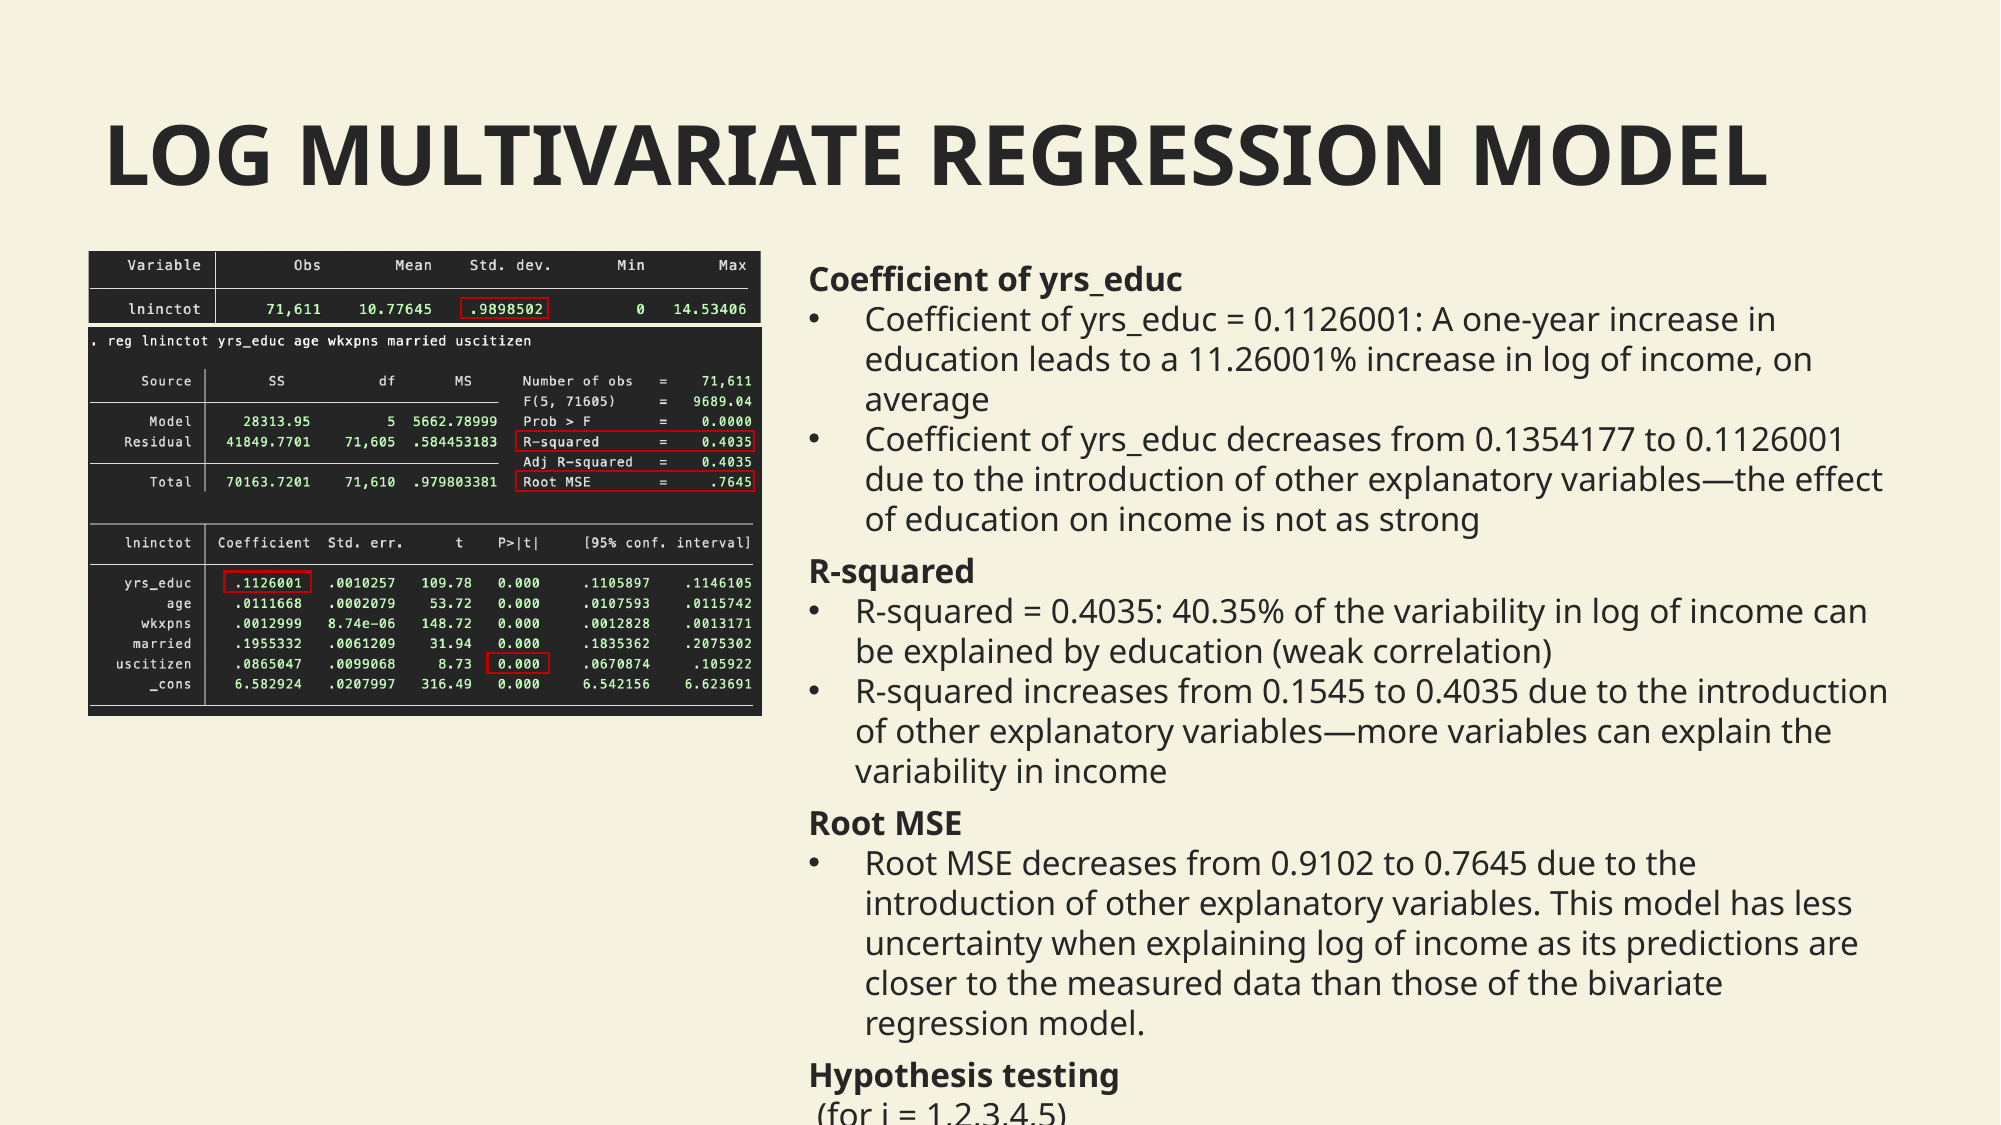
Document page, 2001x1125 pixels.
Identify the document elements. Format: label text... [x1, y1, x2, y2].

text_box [88, 251, 762, 716]
text_box LOG MULTIVARIATE REGRESSION MODEL [88, 90, 1912, 209]
